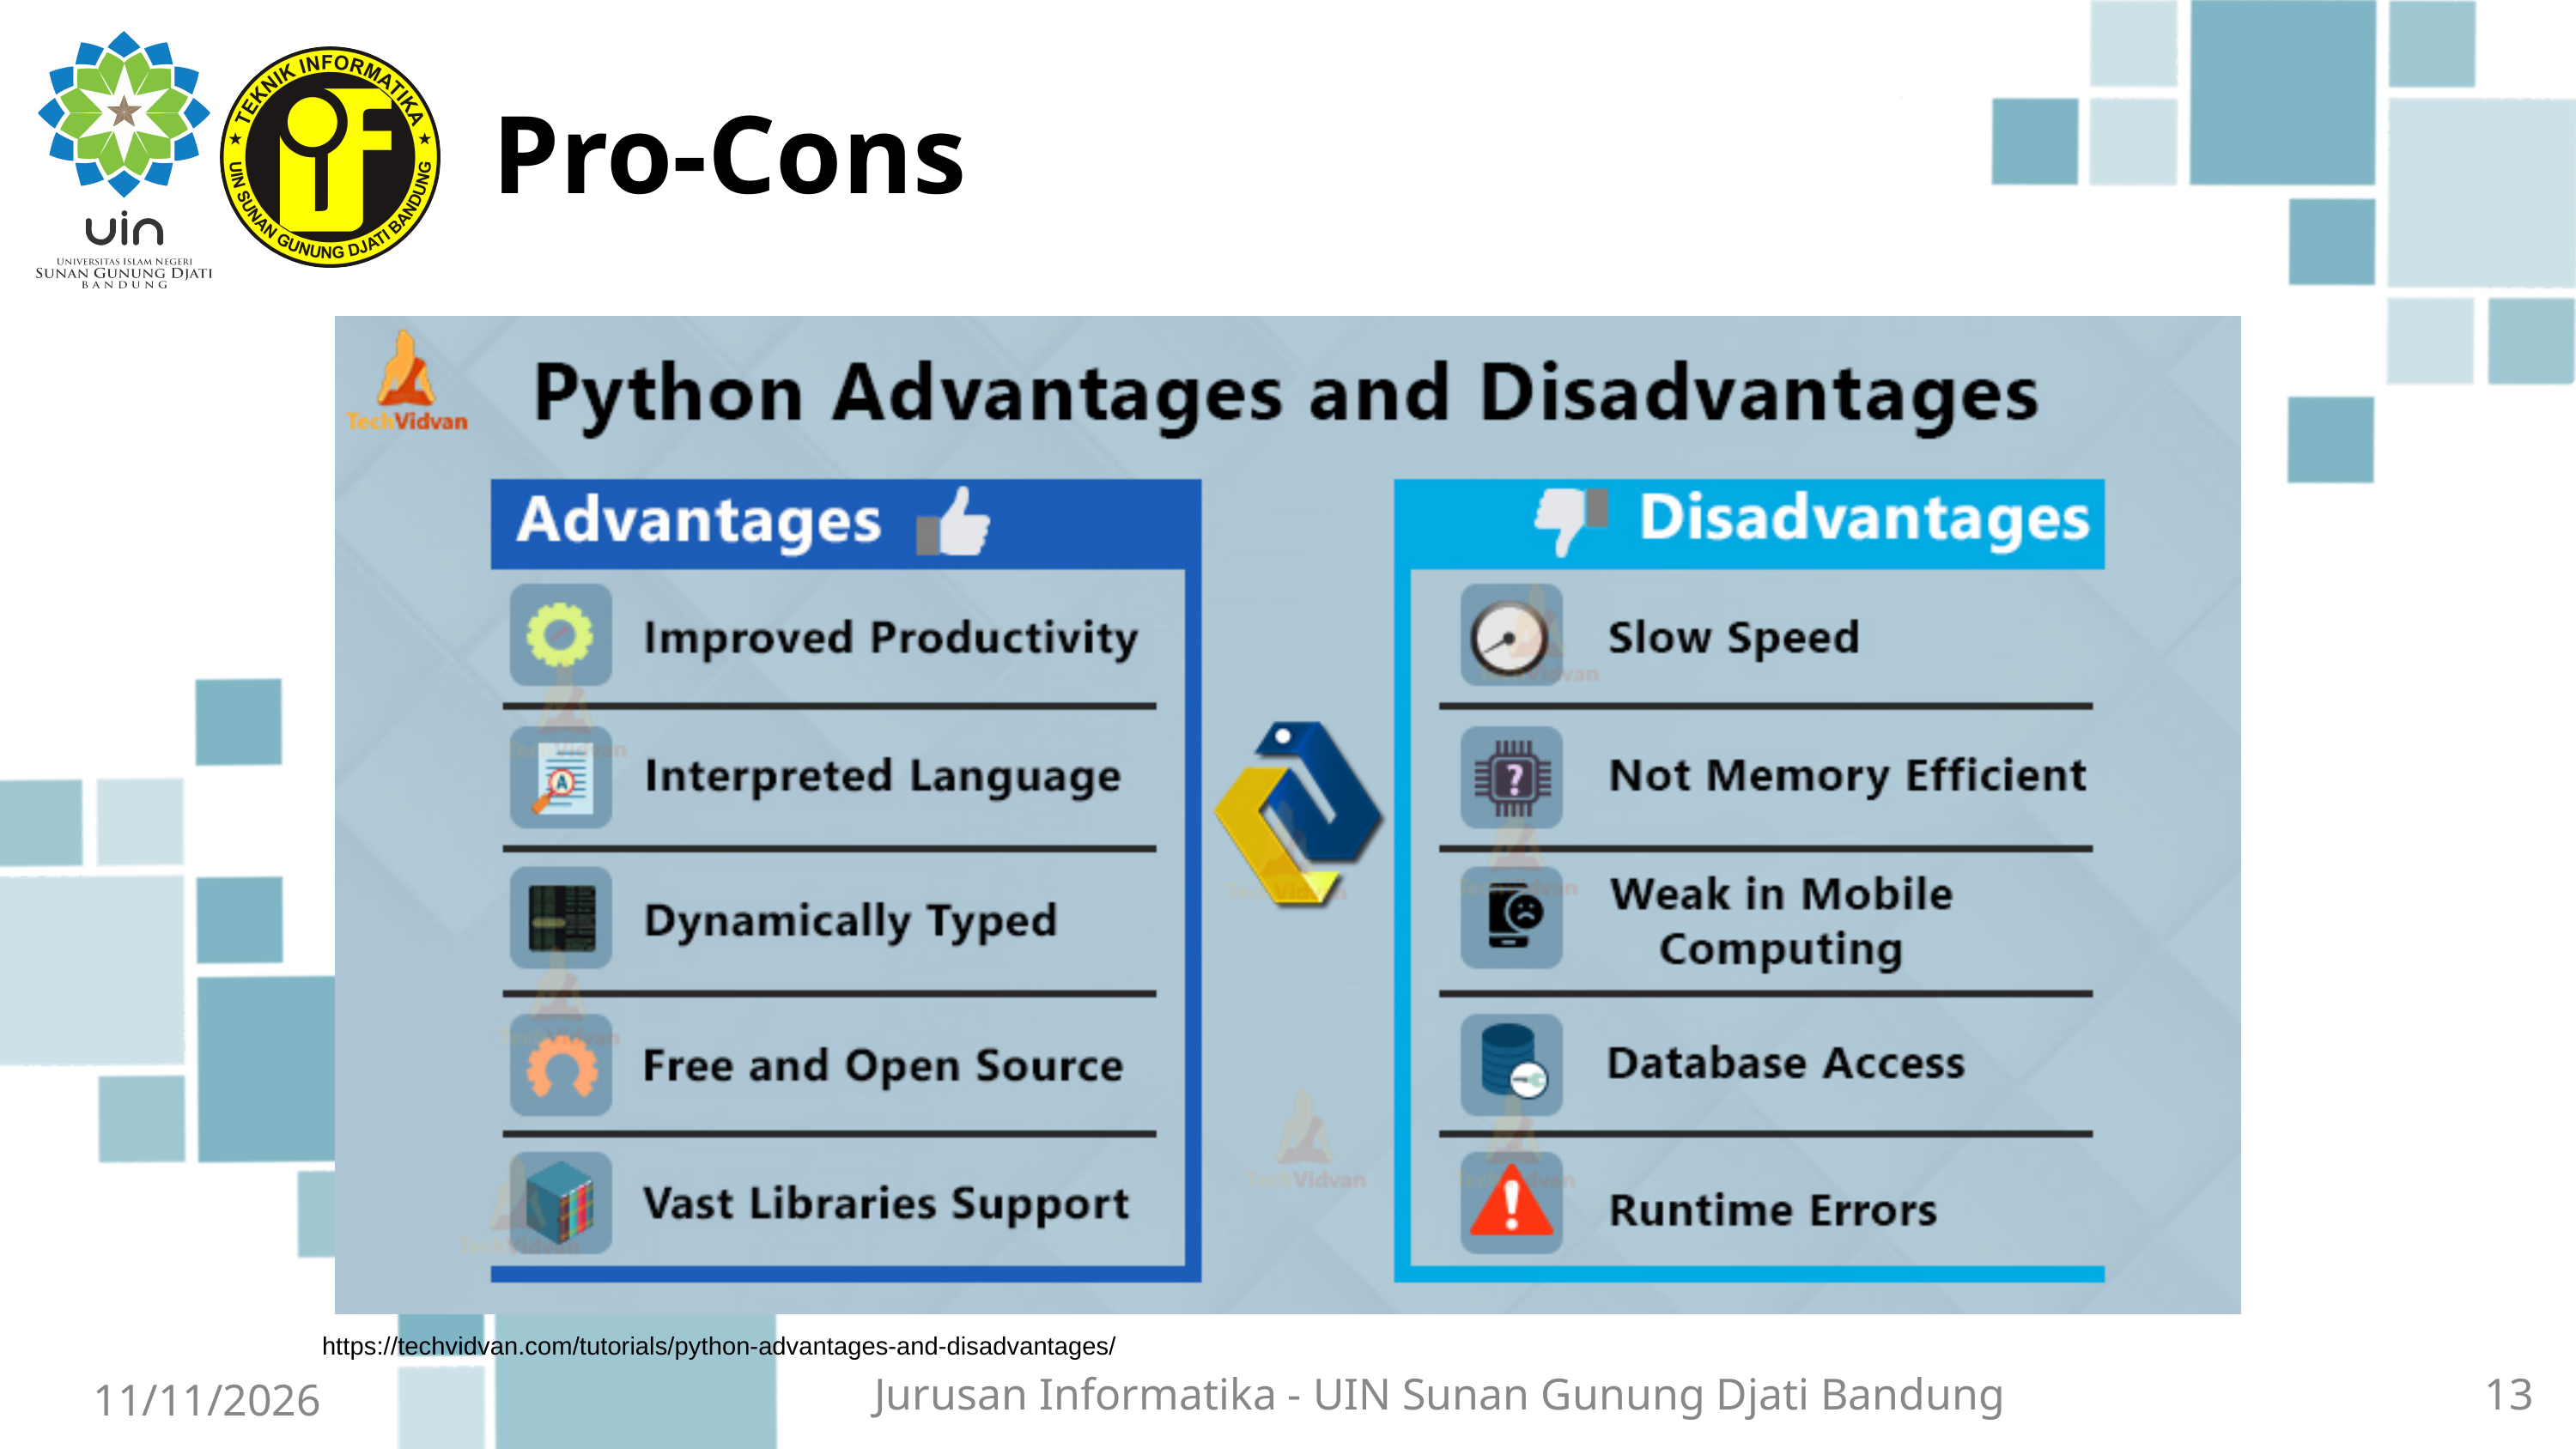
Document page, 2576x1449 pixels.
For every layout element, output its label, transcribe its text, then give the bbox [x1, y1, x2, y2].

text_box https://techvidvan.com/tutorials/python-advantages-and-disadvantages/ [309, 1324, 1746, 1367]
picture [220, 46, 440, 268]
title Pro-Cons [479, 46, 1575, 254]
picture [33, 26, 215, 288]
slide_number 13 [2245, 1370, 2547, 1422]
picture [335, 316, 2241, 1315]
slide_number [80, 1376, 381, 1428]
footer Jurusan Informatika - UIN Sunan Gunung Djati Bandung [838, 1376, 2042, 1416]
